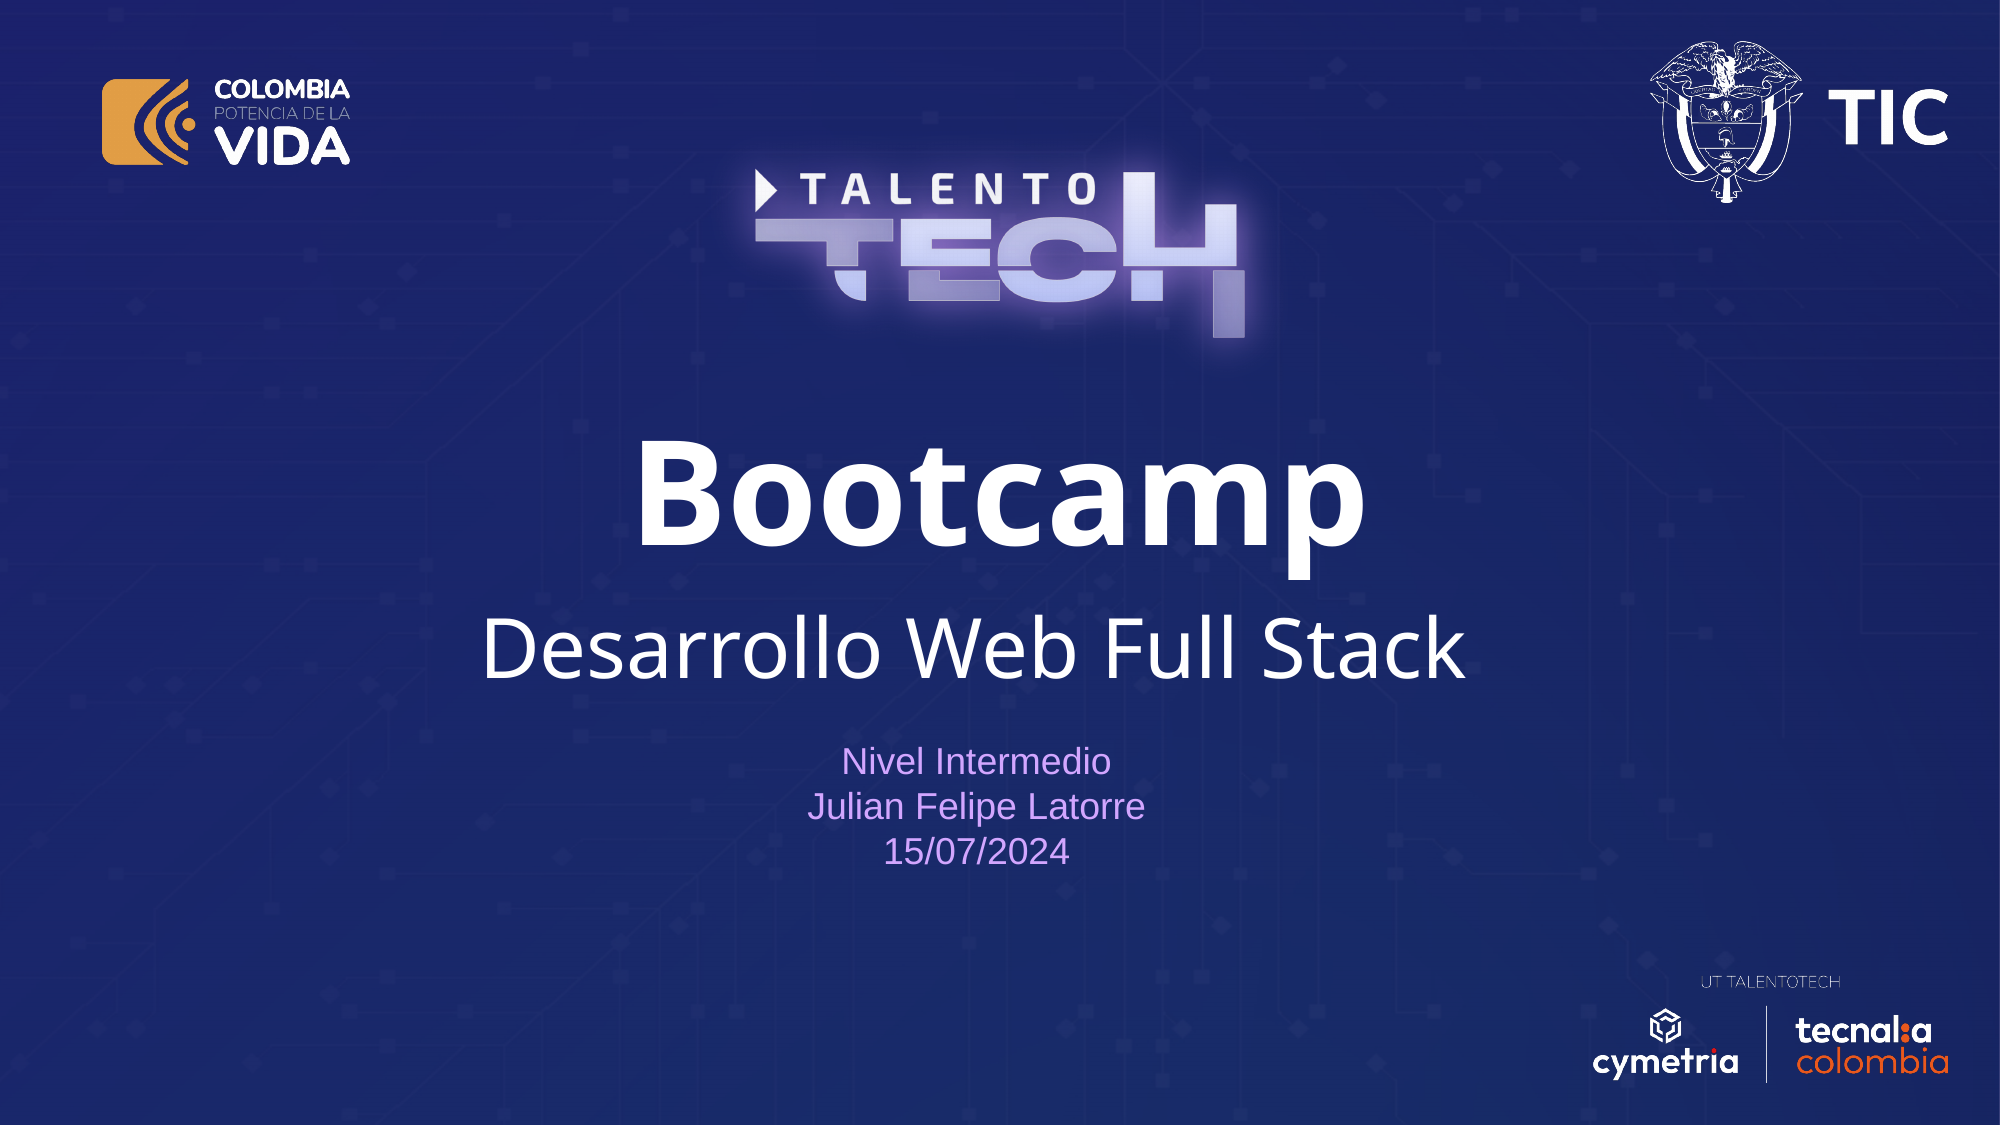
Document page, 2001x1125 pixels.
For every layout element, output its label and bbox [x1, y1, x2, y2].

picture [692, 203, 1308, 401]
text_box [0, 0, 2000, 1125]
text_box [102, 41, 1949, 203]
picture [1593, 973, 1949, 1083]
